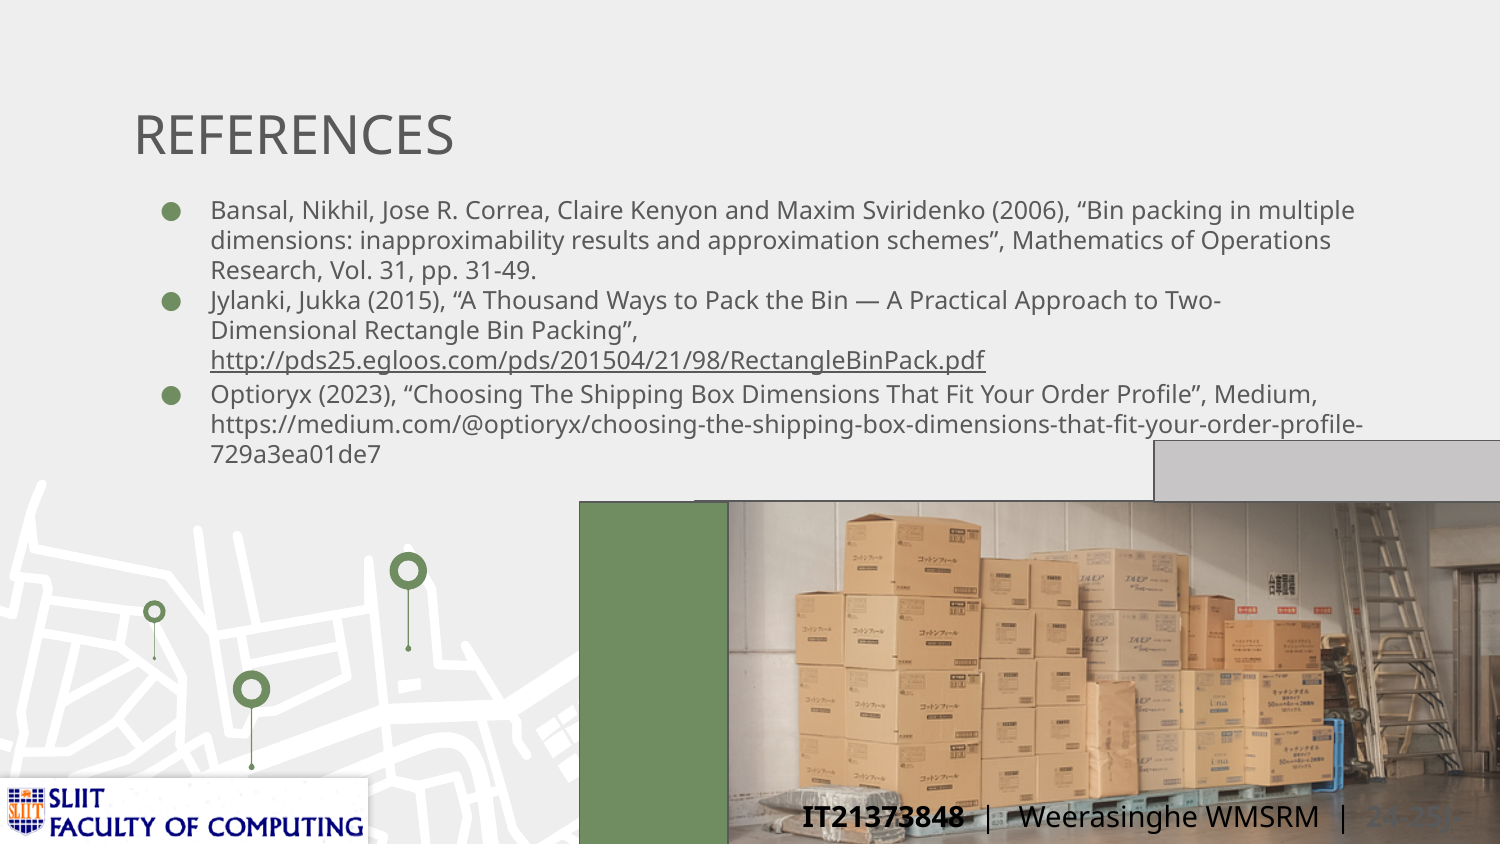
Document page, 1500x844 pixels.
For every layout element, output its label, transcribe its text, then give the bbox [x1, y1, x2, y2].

title REFERENCES [118, 85, 1382, 180]
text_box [142, 551, 428, 771]
picture [695, 501, 1500, 777]
subtitle Bansal, Nikhil, Jose R. Correa, Claire Kenyon and Maxim Sviridenko (2006), “Bin packing in multiple dimensions: inapproximability results and approximation schemes”, Mathematics of Operations Research, Vol. 31, pp. 31-49. Jylanki, Jukka (2015), “A Thousand Ways to Pack the Bin — A Practical Approach to Two-Dimensional Rectangle Bin Packing”, http://pds25.egloos.com/pds/201504/21/98/RectangleBinPack.pdf Optioryx (2023), “Choosing The Shipping Box Dimensions That Fit Your Order Profile”, Medium, https://medium.com/@optioryx/choosing-the-shipping-box-dimensions-that-fit-your-order-profile-729a3ea01de7 [120, 179, 1385, 467]
text_box [1153, 440, 1500, 501]
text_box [0, 777, 1500, 844]
text_box [579, 501, 694, 776]
